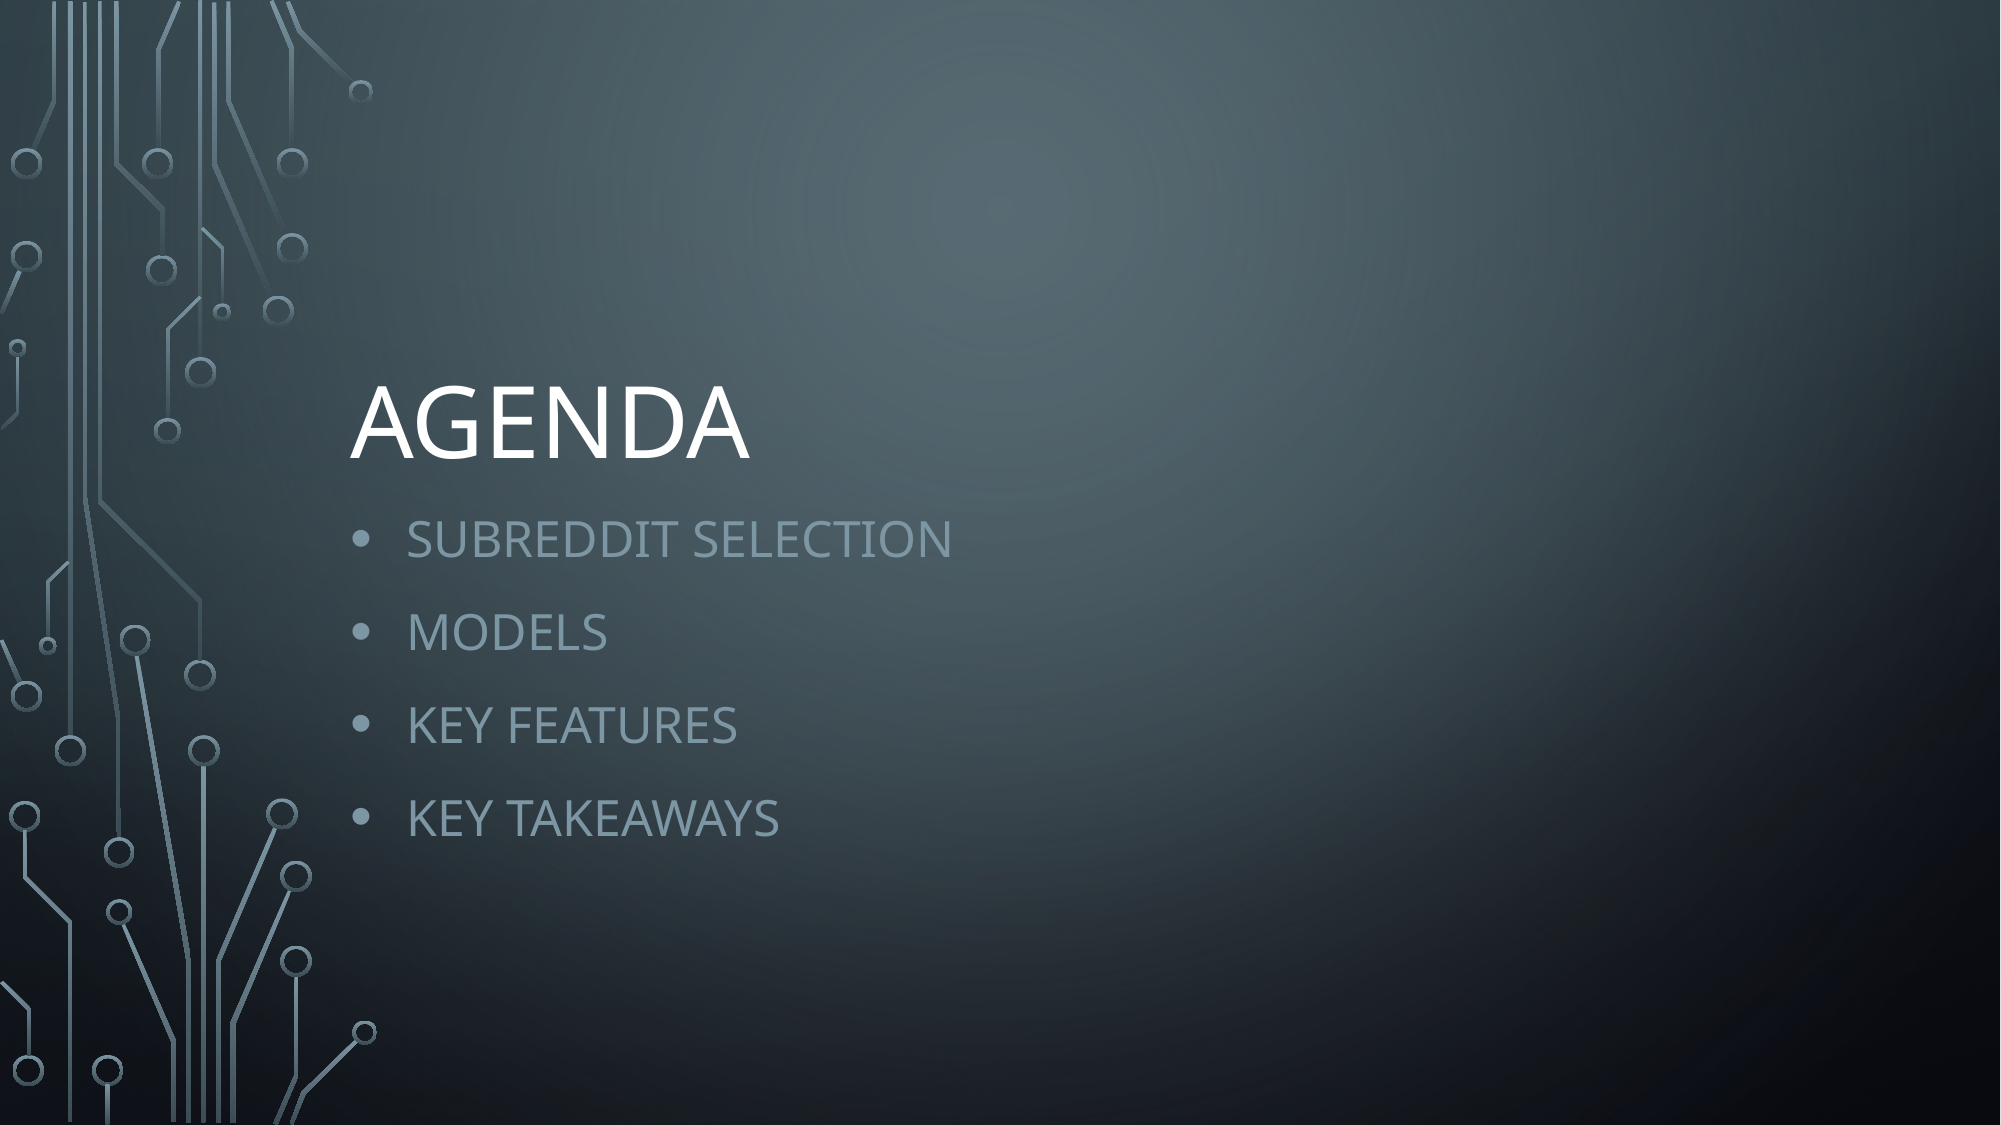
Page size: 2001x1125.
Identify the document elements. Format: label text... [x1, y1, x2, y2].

subtitle Subreddit selection Models Key features Key Takeaways [335, 488, 1966, 941]
title Agenda [335, 96, 1778, 488]
